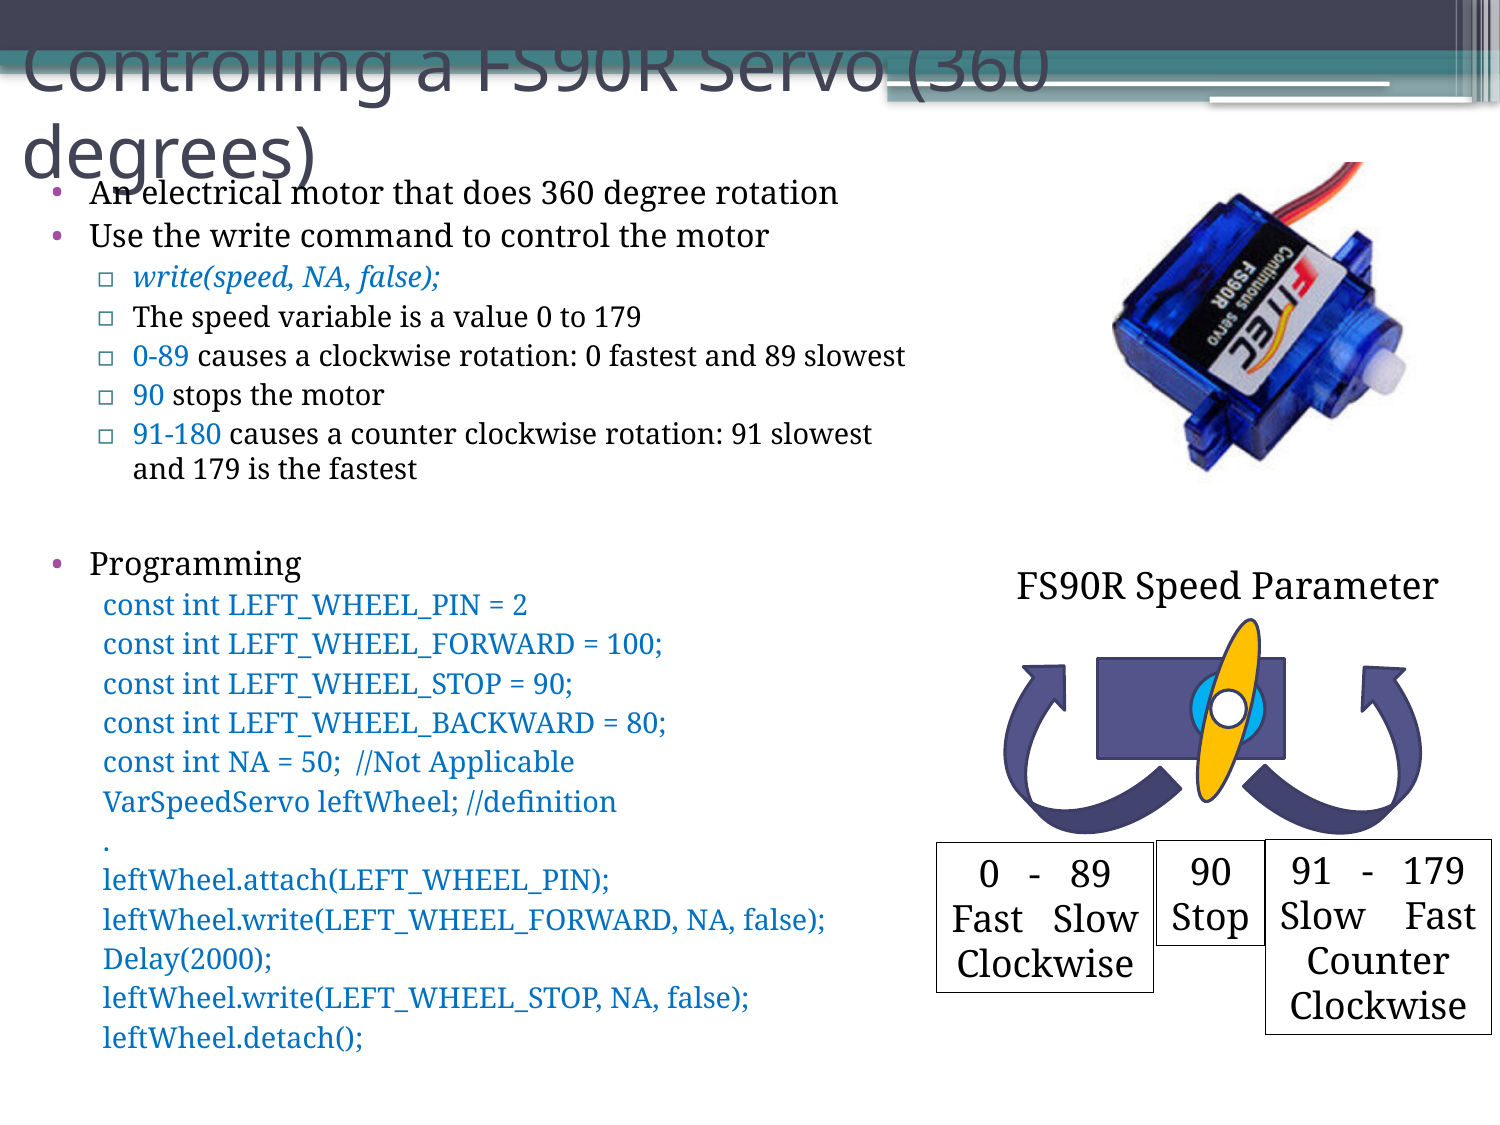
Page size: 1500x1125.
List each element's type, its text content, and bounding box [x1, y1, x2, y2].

text_box [1003, 664, 1183, 835]
text_box 0 - 89 Fast Slow Clockwise [936, 842, 1154, 993]
text_box FS90R Speed Parameter [1001, 554, 1455, 614]
text_box [1189, 671, 1216, 735]
picture [1112, 162, 1438, 483]
list An electrical motor that does 360 degree rotation Use the write command to control the motor write(speed, NA, false); The speed variable is a value 0 to 179 0-89 causes a clockwise rotation: 0 fastest and 89 slowest 90 stops the motor 91-180 causes a counter clockwise rotation: 91 slowest and 179 is the fastest Programming const int LEFT_WHEEL_PIN = 2 const int LEFT_WHEEL_FORWARD = 100; const int LEFT_WHEEL_STOP = 90; const int LEFT_WHEEL_BACKWARD = 80; const int NA = 50; //Not Applicable VarSpeedServo leftWheel; //definition . leftWheel.attach(LEFT_WHEEL_PIN); leftWheel.write(LEFT_WHEEL_FORWARD, NA, false); Delay(2000); leftWheel.write(LEFT_WHEEL_STOP, NA, false); leftWheel.detach(); [20, 164, 946, 1065]
text_box [1195, 618, 1261, 803]
text_box 90 Stop [1156, 840, 1265, 946]
title Controlling a FS90R Servo (360 degrees) [6, 12, 1357, 200]
text_box [1237, 657, 1286, 760]
text_box [1209, 688, 1248, 730]
text_box 91 - 179 Slow Fast Counter Clockwise [1265, 839, 1492, 1035]
text_box [1242, 684, 1267, 746]
text_box [1096, 657, 1221, 760]
text_box [1241, 665, 1423, 835]
